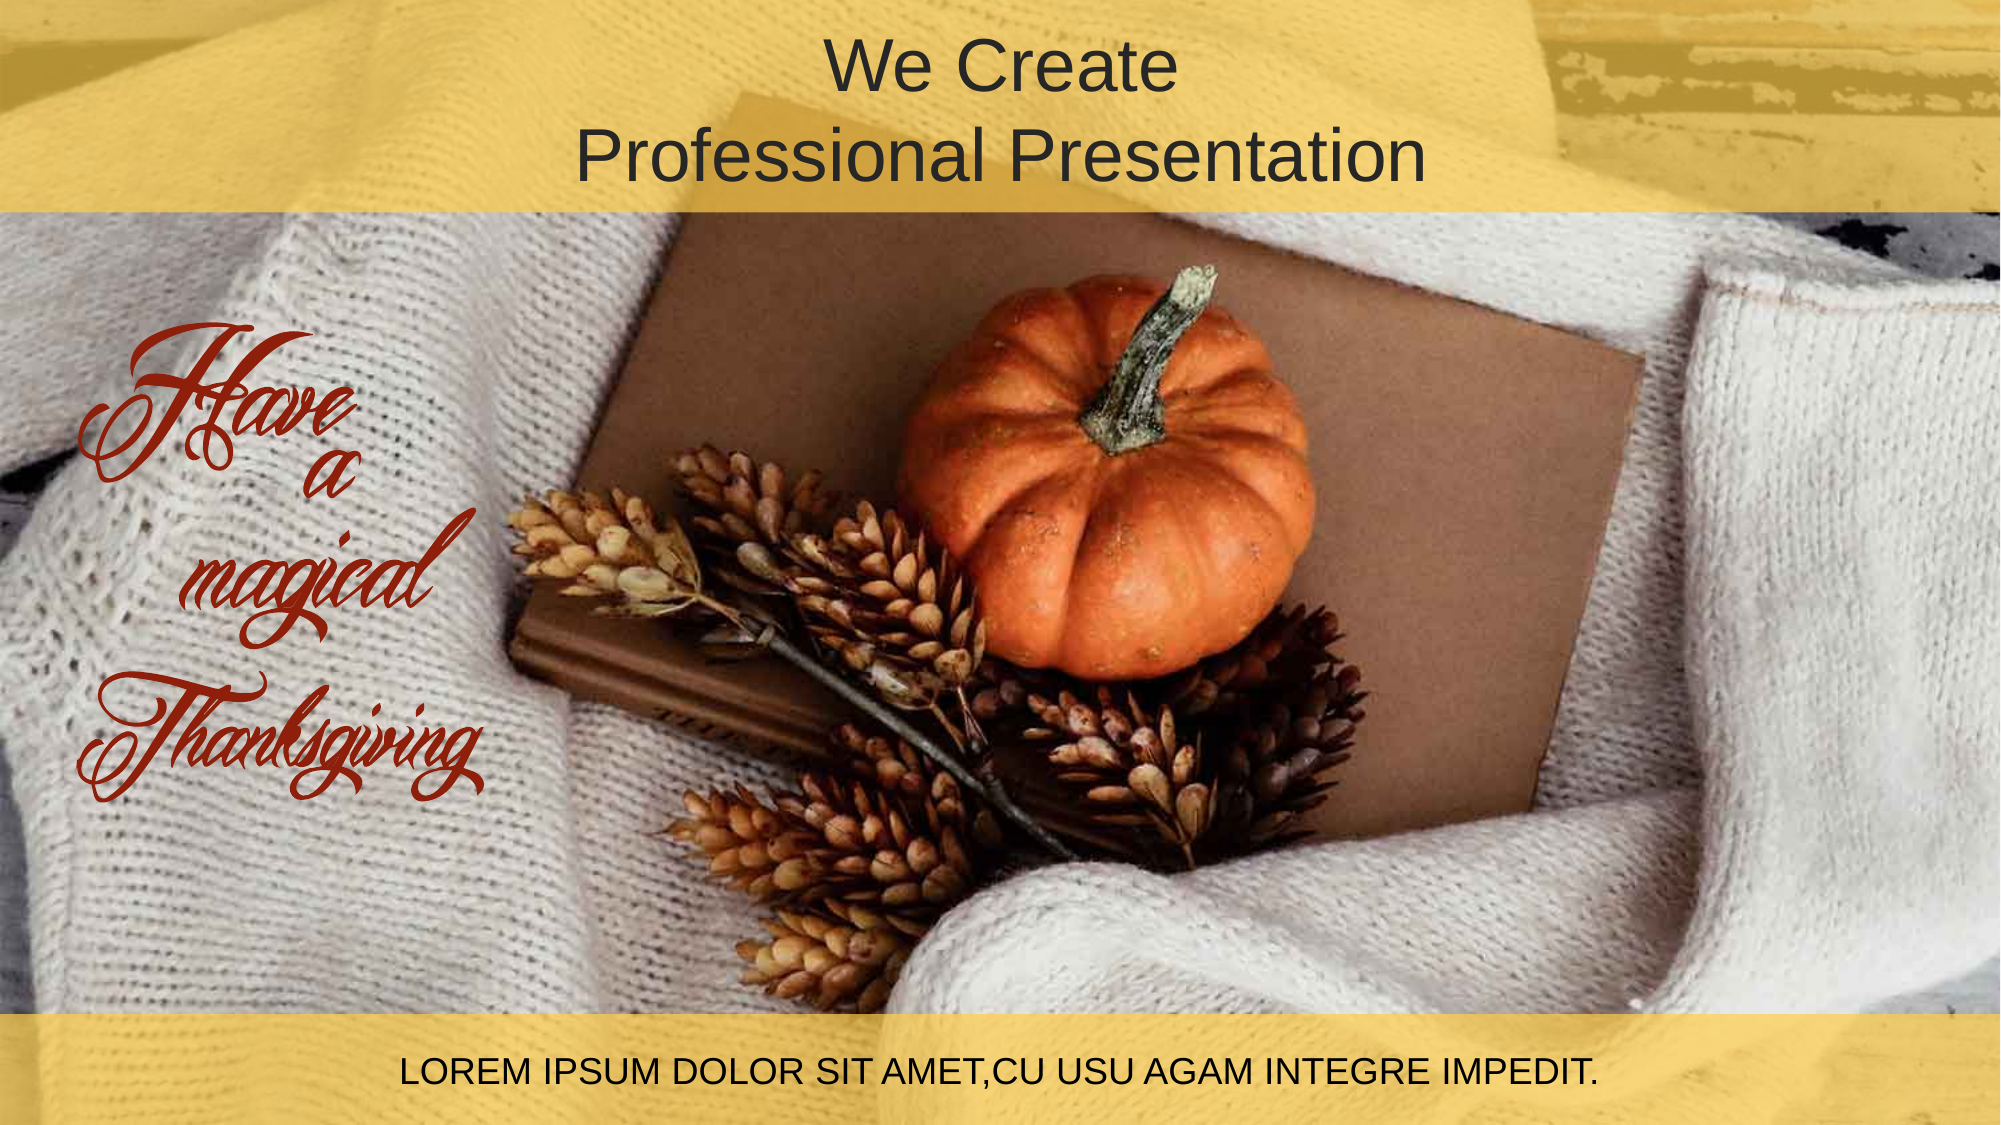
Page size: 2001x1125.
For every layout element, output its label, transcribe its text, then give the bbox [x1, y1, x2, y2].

text_box [0, 0, 2000, 214]
text_box LOREM IPSUM DOLOR SIT AMET,CU USU AGAM INTEGRE IMPEDIT. [322, 1039, 1678, 1100]
text_box We Create Professional Presentation [164, 16, 1836, 198]
picture [0, 0, 2001, 1125]
text_box [0, 1013, 2000, 1125]
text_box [76, 322, 484, 803]
